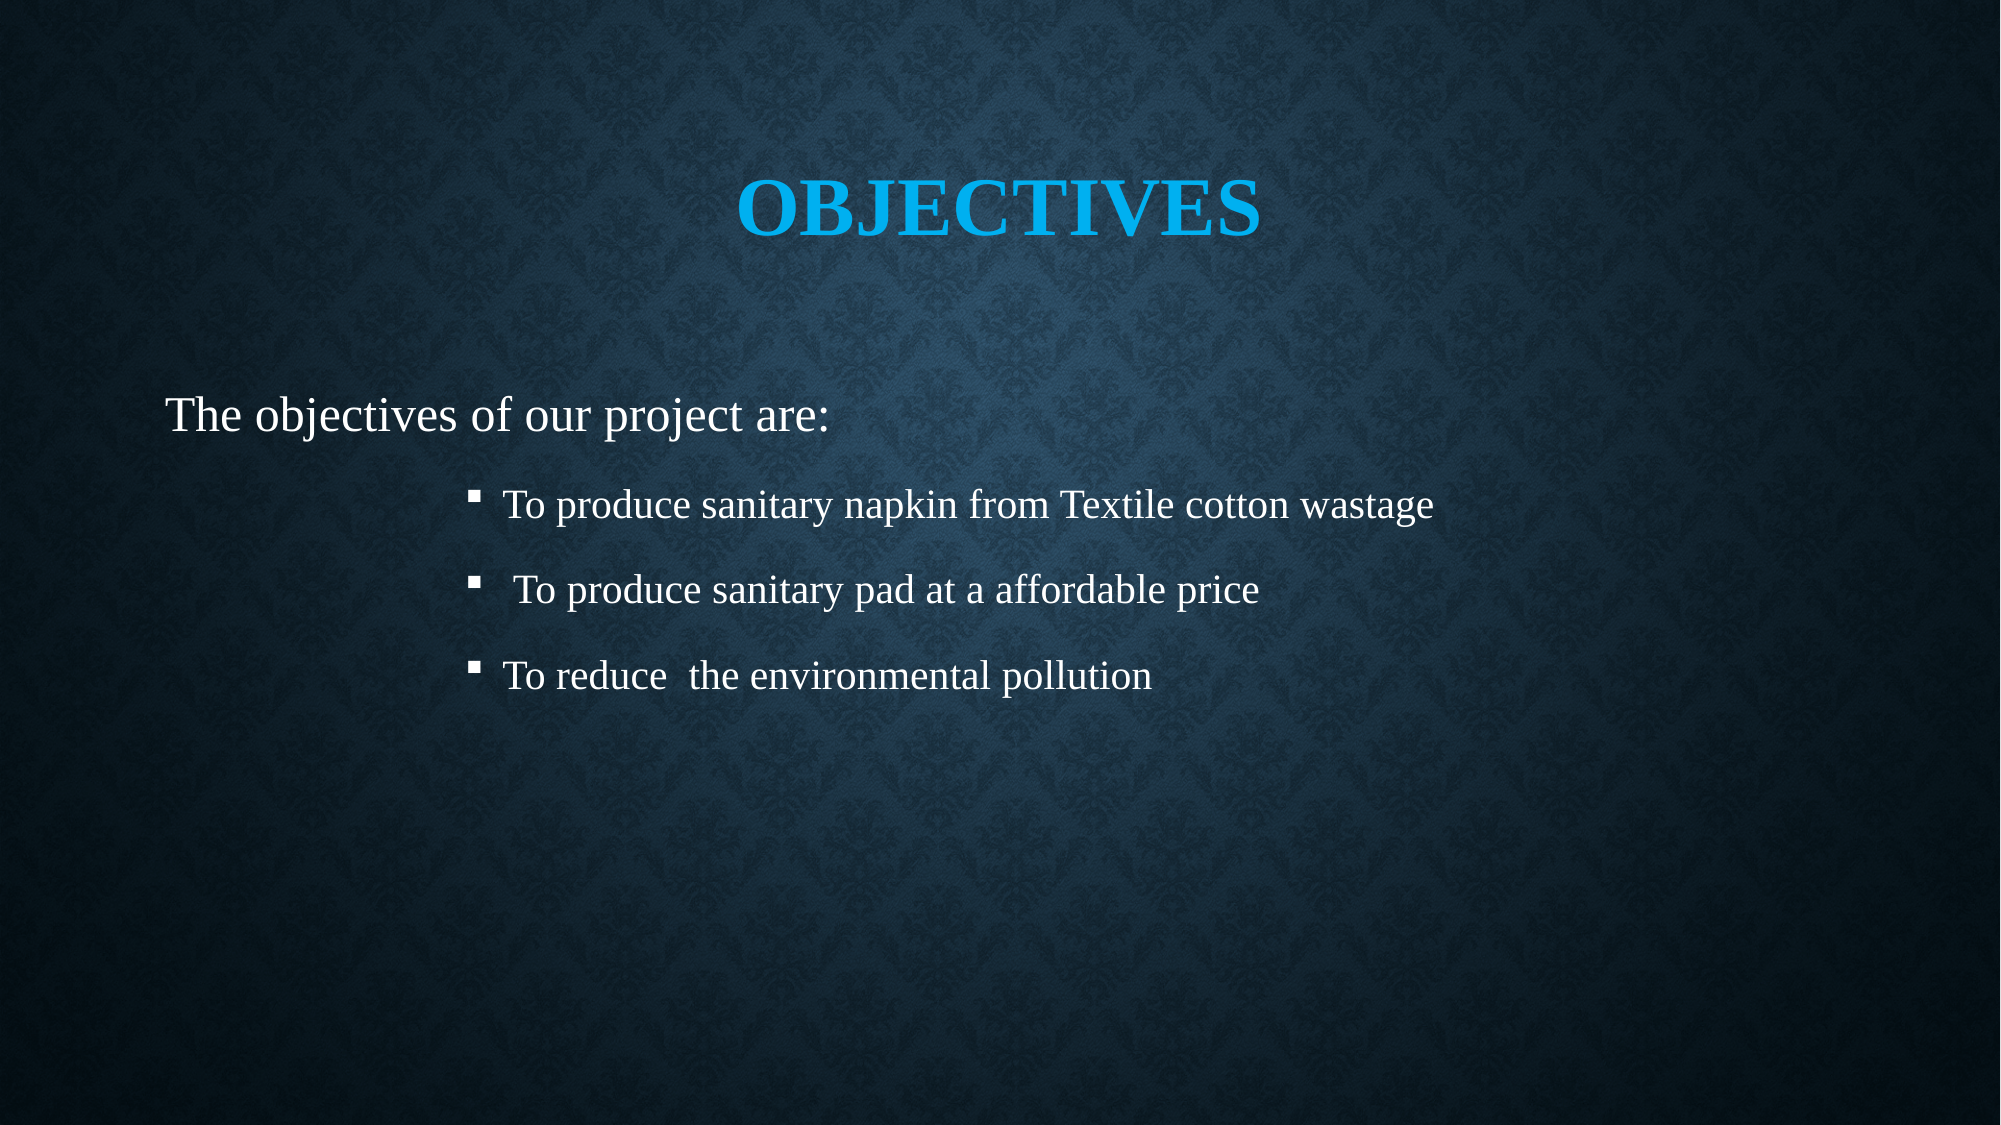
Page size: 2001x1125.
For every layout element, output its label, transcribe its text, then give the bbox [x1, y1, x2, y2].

list The objectives of our project are: To produce sanitary napkin from Textile cotton wastage To produce sanitary pad at a affordable price To reduce the environmental pollution [149, 343, 1849, 950]
title Objectives [149, 99, 1849, 318]
